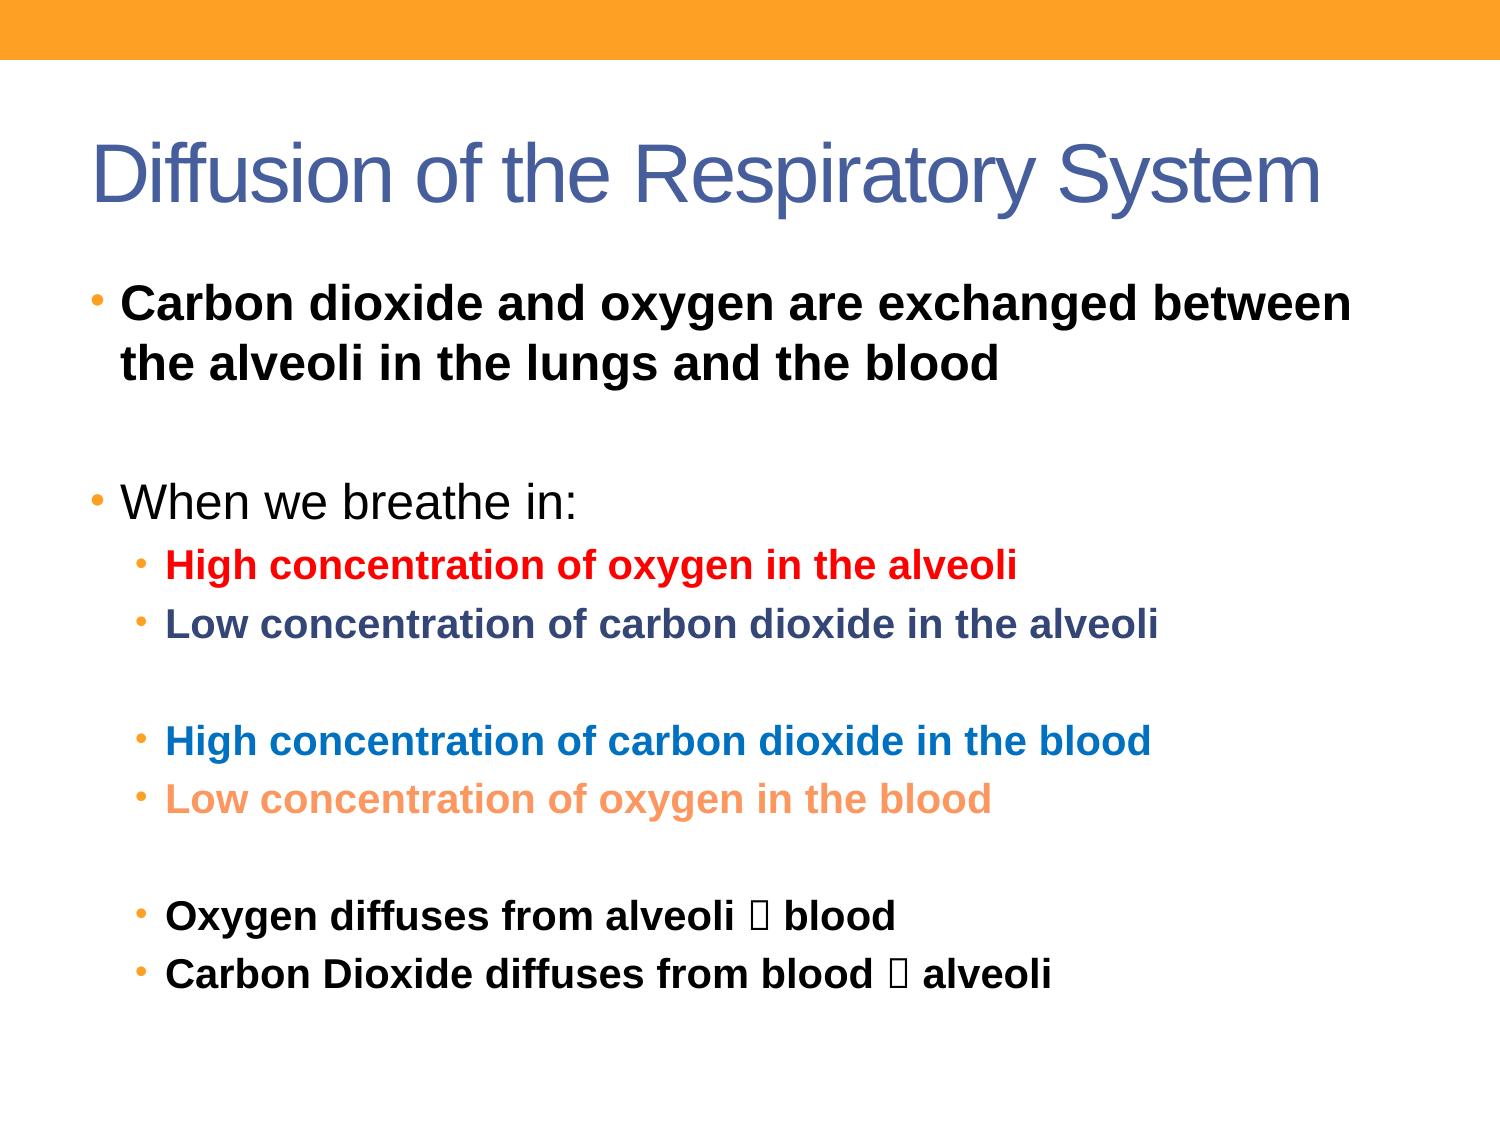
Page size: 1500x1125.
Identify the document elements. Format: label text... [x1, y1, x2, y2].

title Diffusion of the Respiratory System [75, 87, 1425, 250]
list Carbon dioxide and oxygen are exchanged between the alveoli in the lungs and the blood When we breathe in: High concentration of oxygen in the alveoli Low concentration of carbon dioxide in the alveoli High concentration of carbon dioxide in the blood Low concentration of oxygen in the blood Oxygen diffuses from alveoli  blood Carbon Dioxide diffuses from blood  alveoli [75, 262, 1425, 1063]
